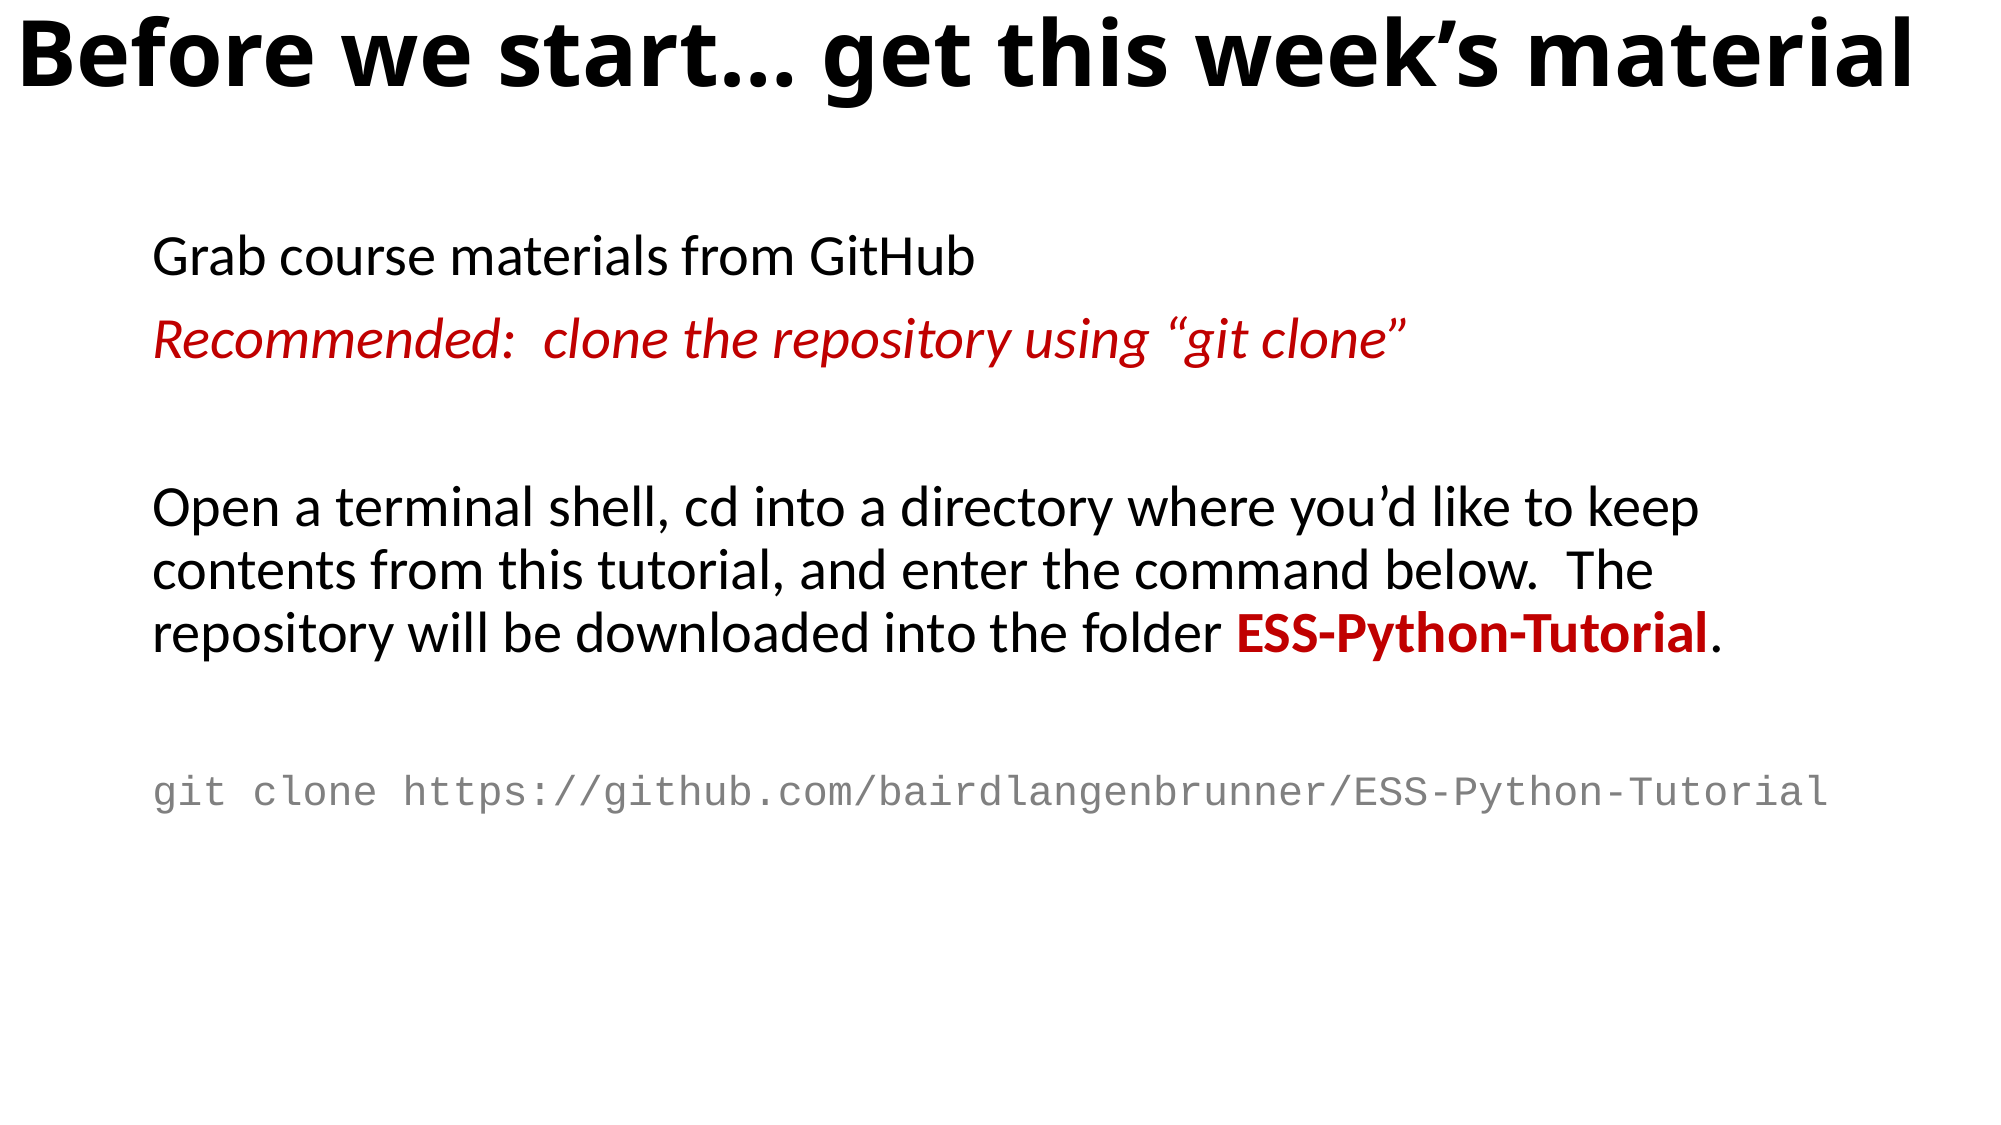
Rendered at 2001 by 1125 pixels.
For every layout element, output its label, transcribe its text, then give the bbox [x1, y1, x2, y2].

title Before we start… get this week’s material [0, 0, 2000, 218]
list Grab course materials from GitHub Recommended: clone the repository using “git clone” Open a terminal shell, cd into a directory where you’d like to keep contents from this tutorial, and enter the command below. The repository will be downloaded into the folder ESS-Python-Tutorial. git clone https://github.com/bairdlangenbrunner/ESS-Python-Tutorial [137, 218, 1863, 1014]
